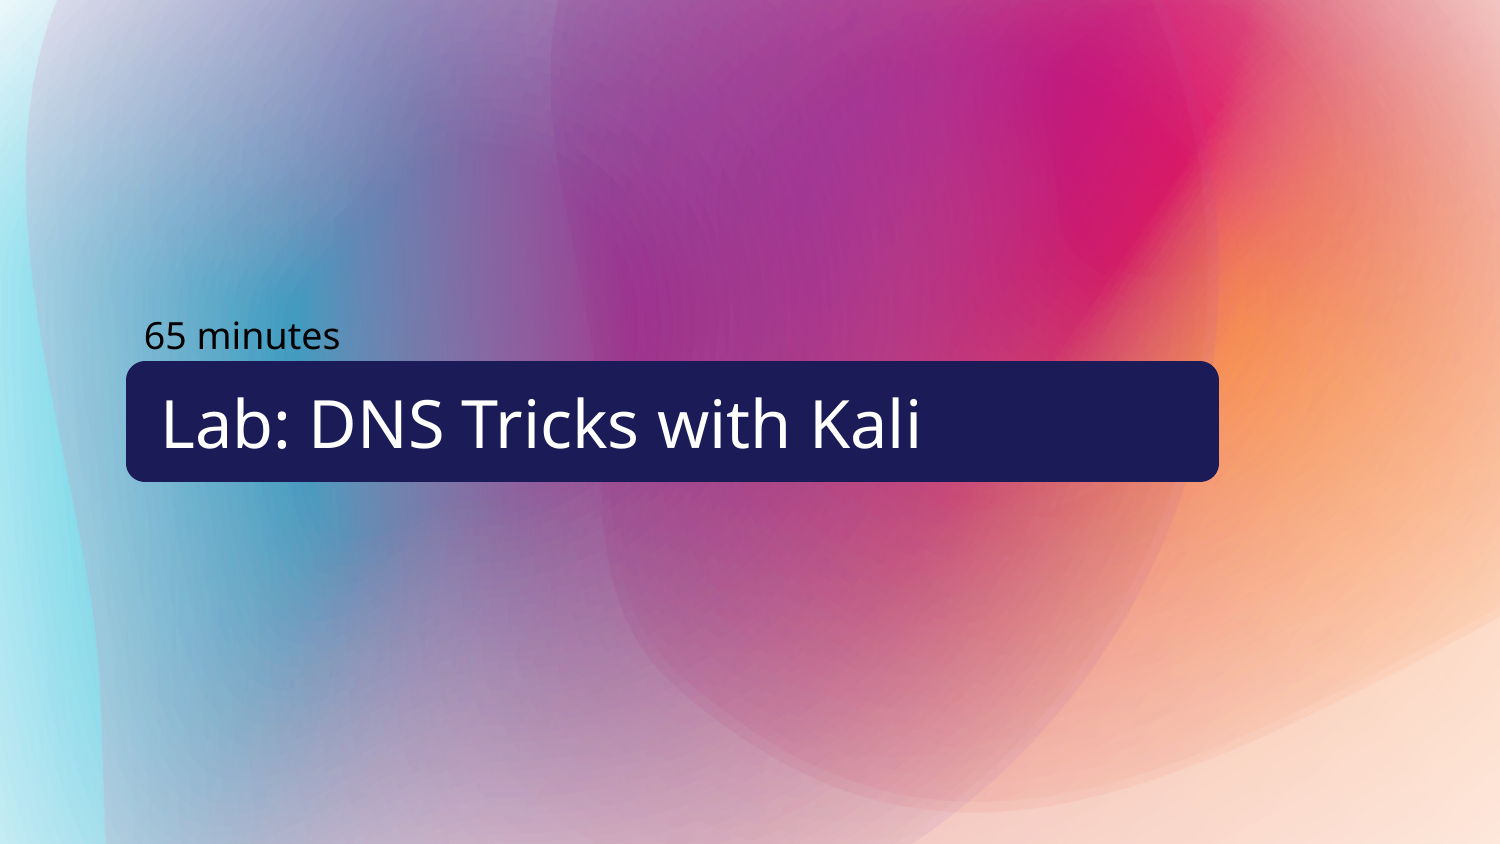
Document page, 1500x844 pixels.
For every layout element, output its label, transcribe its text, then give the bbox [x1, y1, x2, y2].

picture [0, 0, 1500, 844]
title Lab: DNS Tricks with Kali [126, 361, 1219, 482]
subtitle 65 minutes [128, 290, 806, 354]
